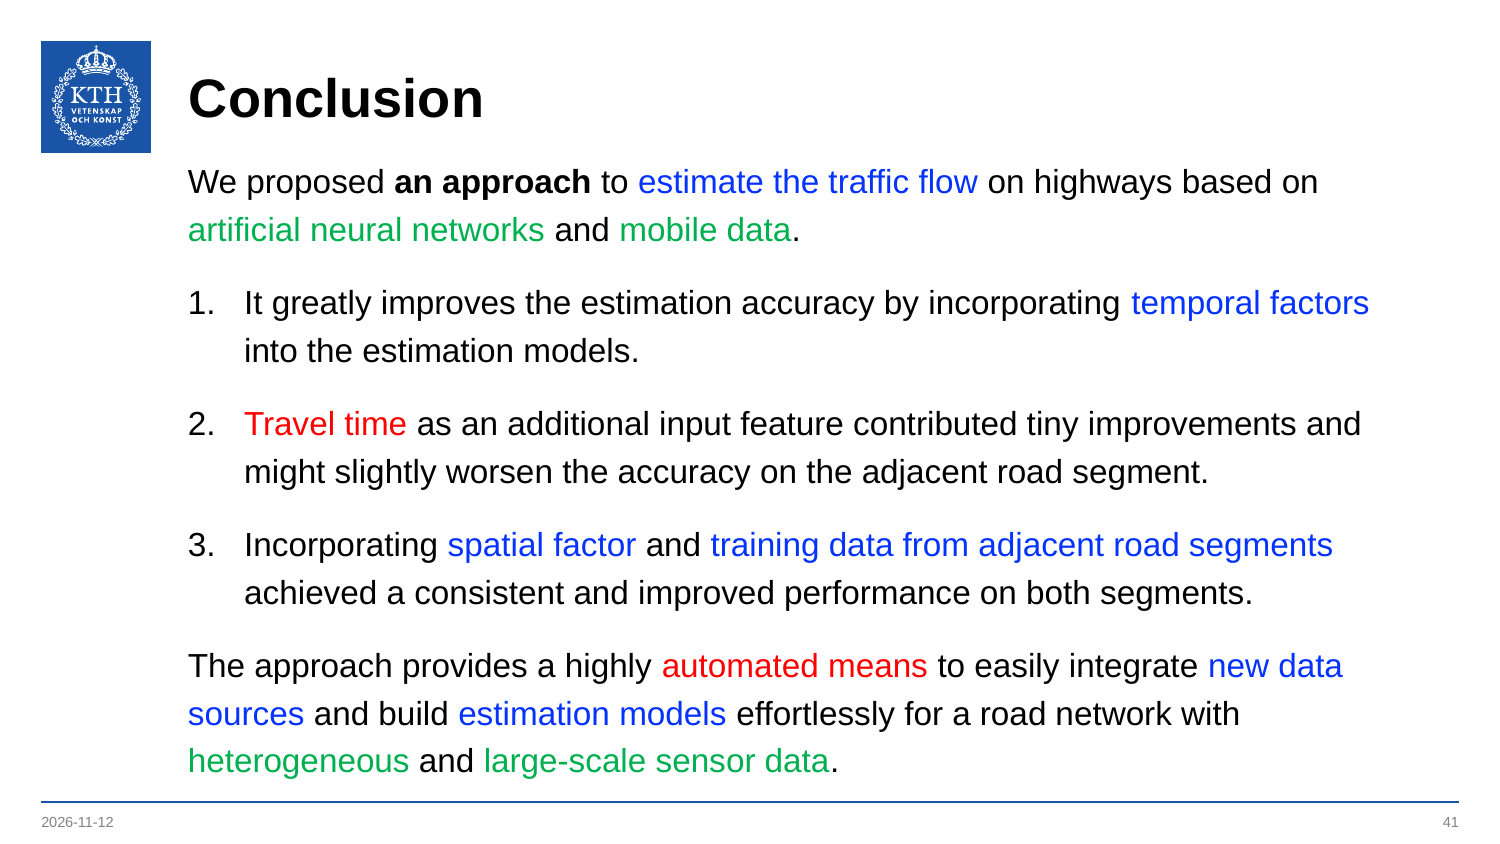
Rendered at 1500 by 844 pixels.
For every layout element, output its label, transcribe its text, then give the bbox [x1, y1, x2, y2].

list We proposed an approach to estimate the traffic flow on highways based on artificial neural networks and mobile data. It greatly improves the estimation accuracy by incorporating temporal factors into the estimation models. Travel time as an additional input feature contributed tiny improvements and might slightly worsen the accuracy on the adjacent road segment. Incorporating spatial factor and training data from adjacent road segments achieved a consistent and improved performance on both segments. The approach provides a highly automated means to easily integrate new data sources and build estimation models effortlessly for a road network with heterogeneous and large-scale sensor data. [172, 145, 1413, 745]
slide_number 41 [1121, 811, 1459, 832]
title Conclusion [173, 41, 1413, 145]
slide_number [41, 811, 379, 832]
